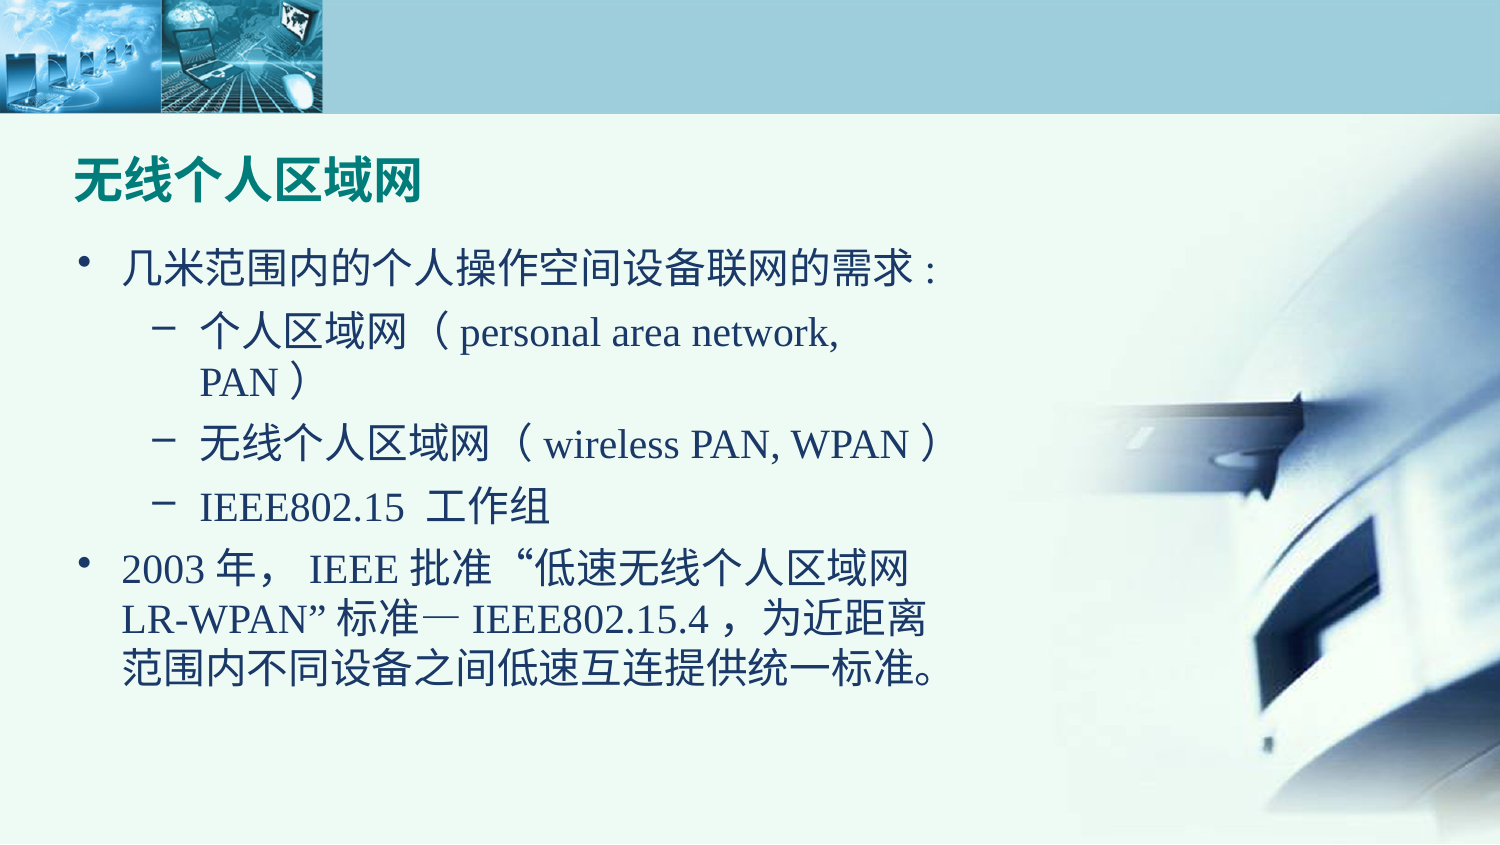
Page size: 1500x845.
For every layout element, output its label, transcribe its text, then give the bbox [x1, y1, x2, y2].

title 无线个人区域网 [58, 88, 1376, 269]
list 几米范围内的个人操作空间设备联网的需求: 个人区域网（personal area network, PAN） 无线个人区域网（wireless PAN, WPAN） IEEE802.15 工作组 2003年，IEEE批准“低速无线个人区域网 LR-WPAN”标准—IEEE802.15.4，为近距离范围内不同设备之间低速互连提供统一标准。 [62, 234, 985, 739]
picture [0, 0, 1500, 844]
